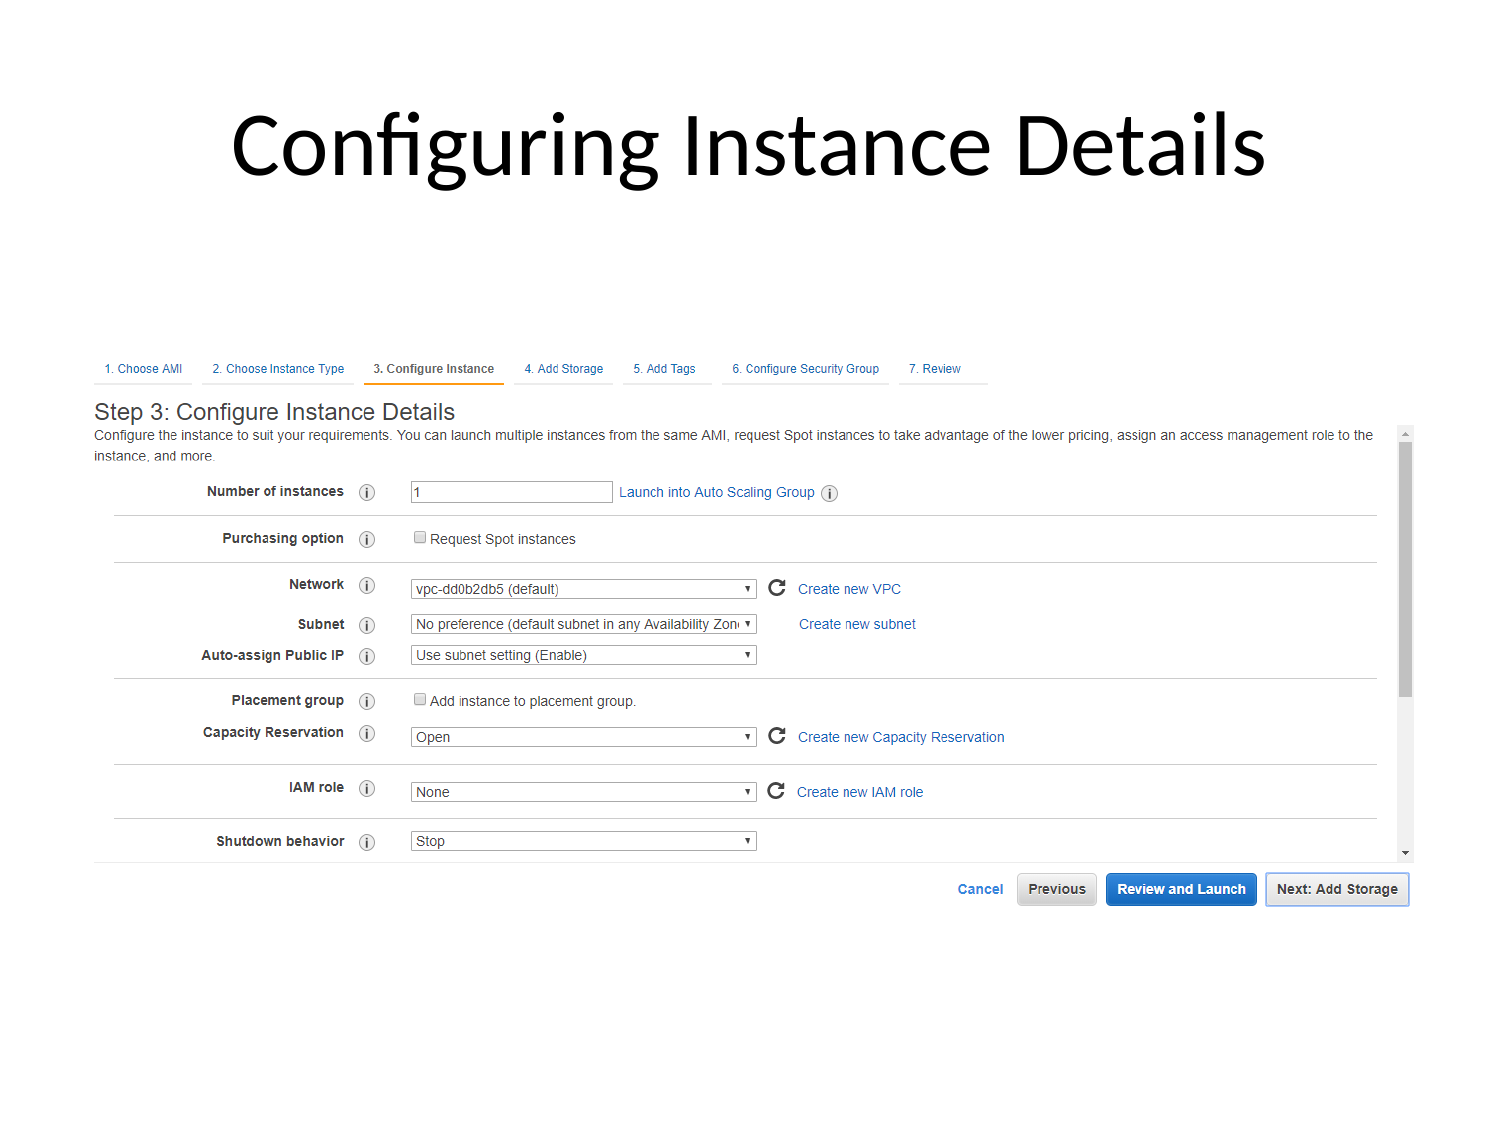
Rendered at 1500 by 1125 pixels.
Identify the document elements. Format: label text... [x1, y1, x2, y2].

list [74, 346, 1426, 921]
title Configuring Instance Details [75, 45, 1425, 233]
